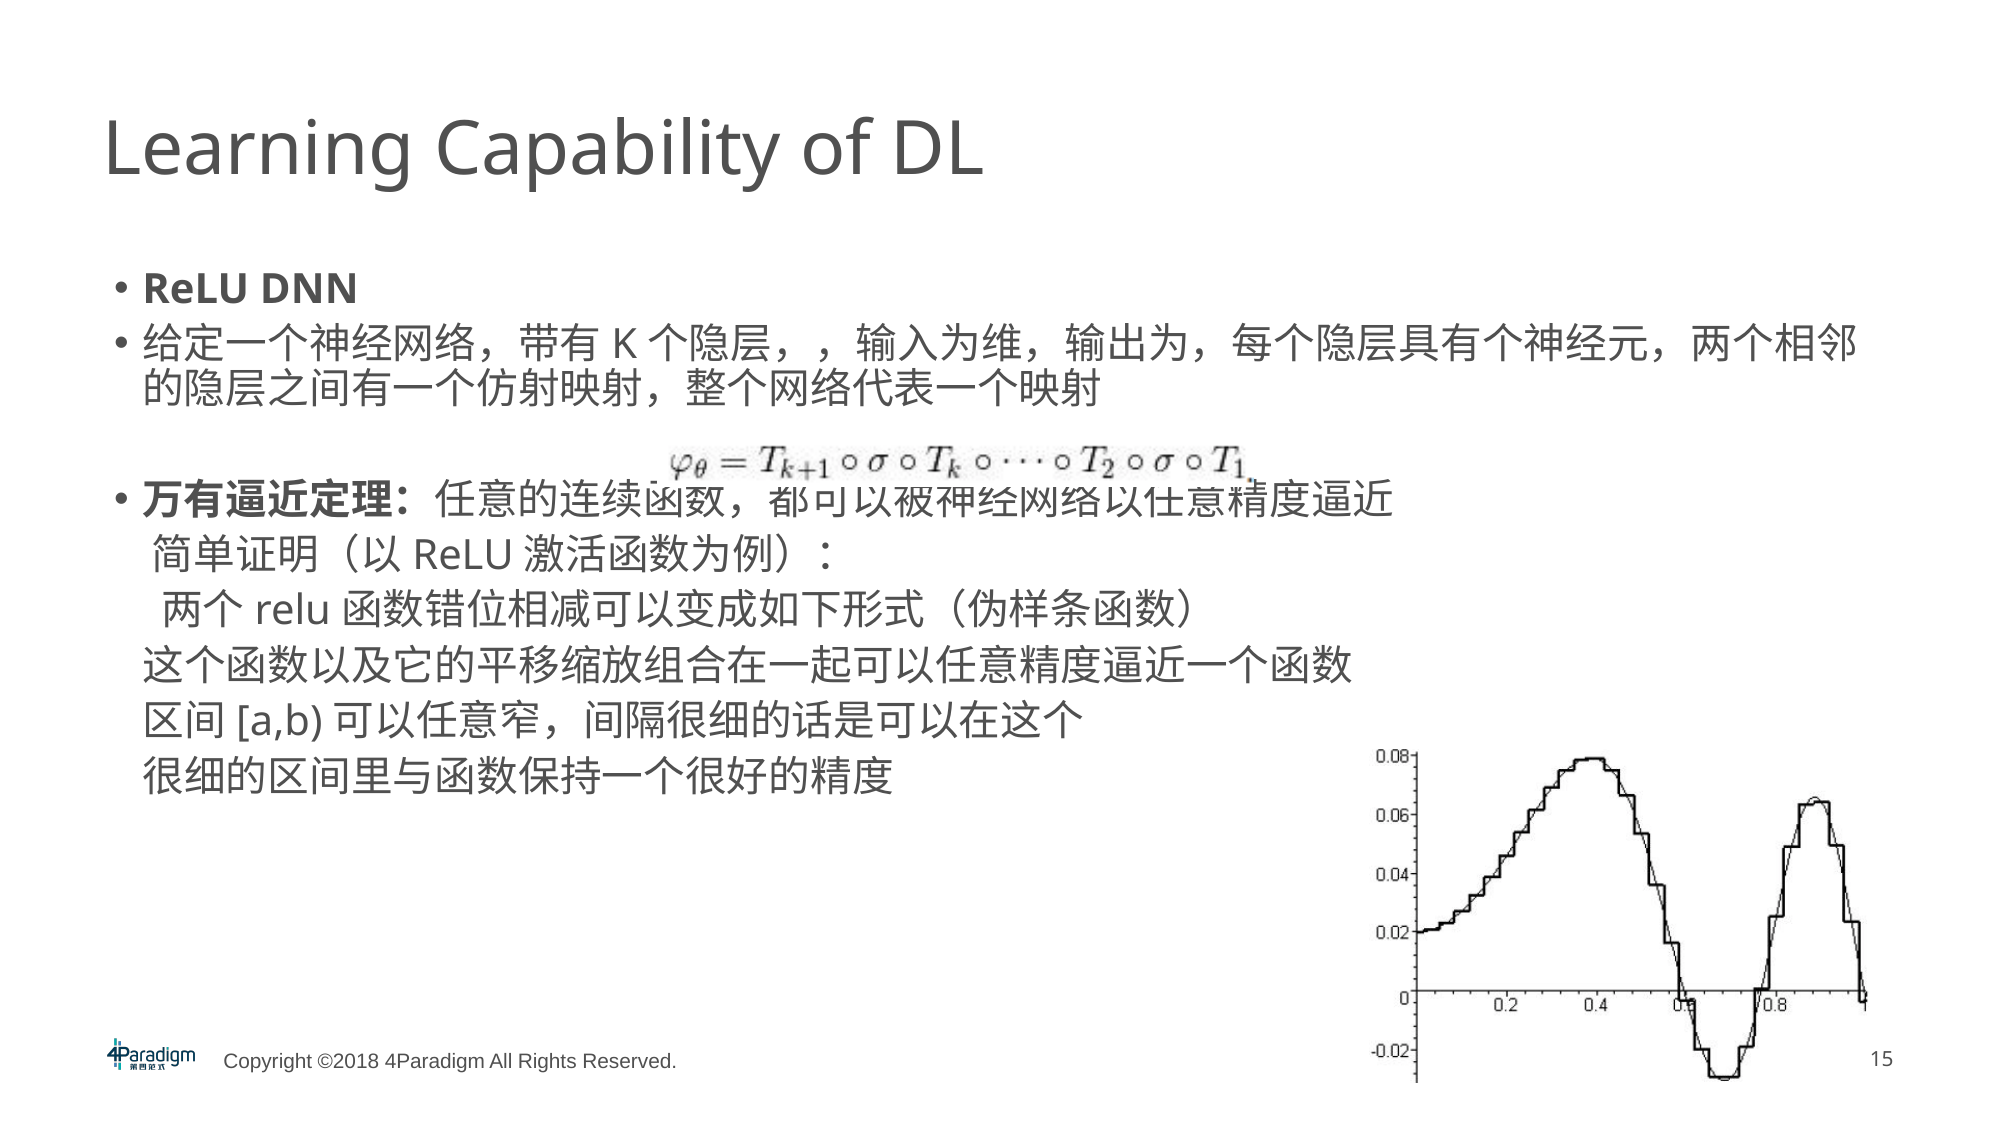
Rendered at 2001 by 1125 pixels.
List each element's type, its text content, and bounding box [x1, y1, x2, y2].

picture [102, 1005, 200, 1103]
picture [1368, 742, 1869, 1083]
slide_number 15 [1869, 1047, 1894, 1073]
title Learning Capability of DL [102, 101, 1894, 188]
picture [657, 432, 1254, 487]
